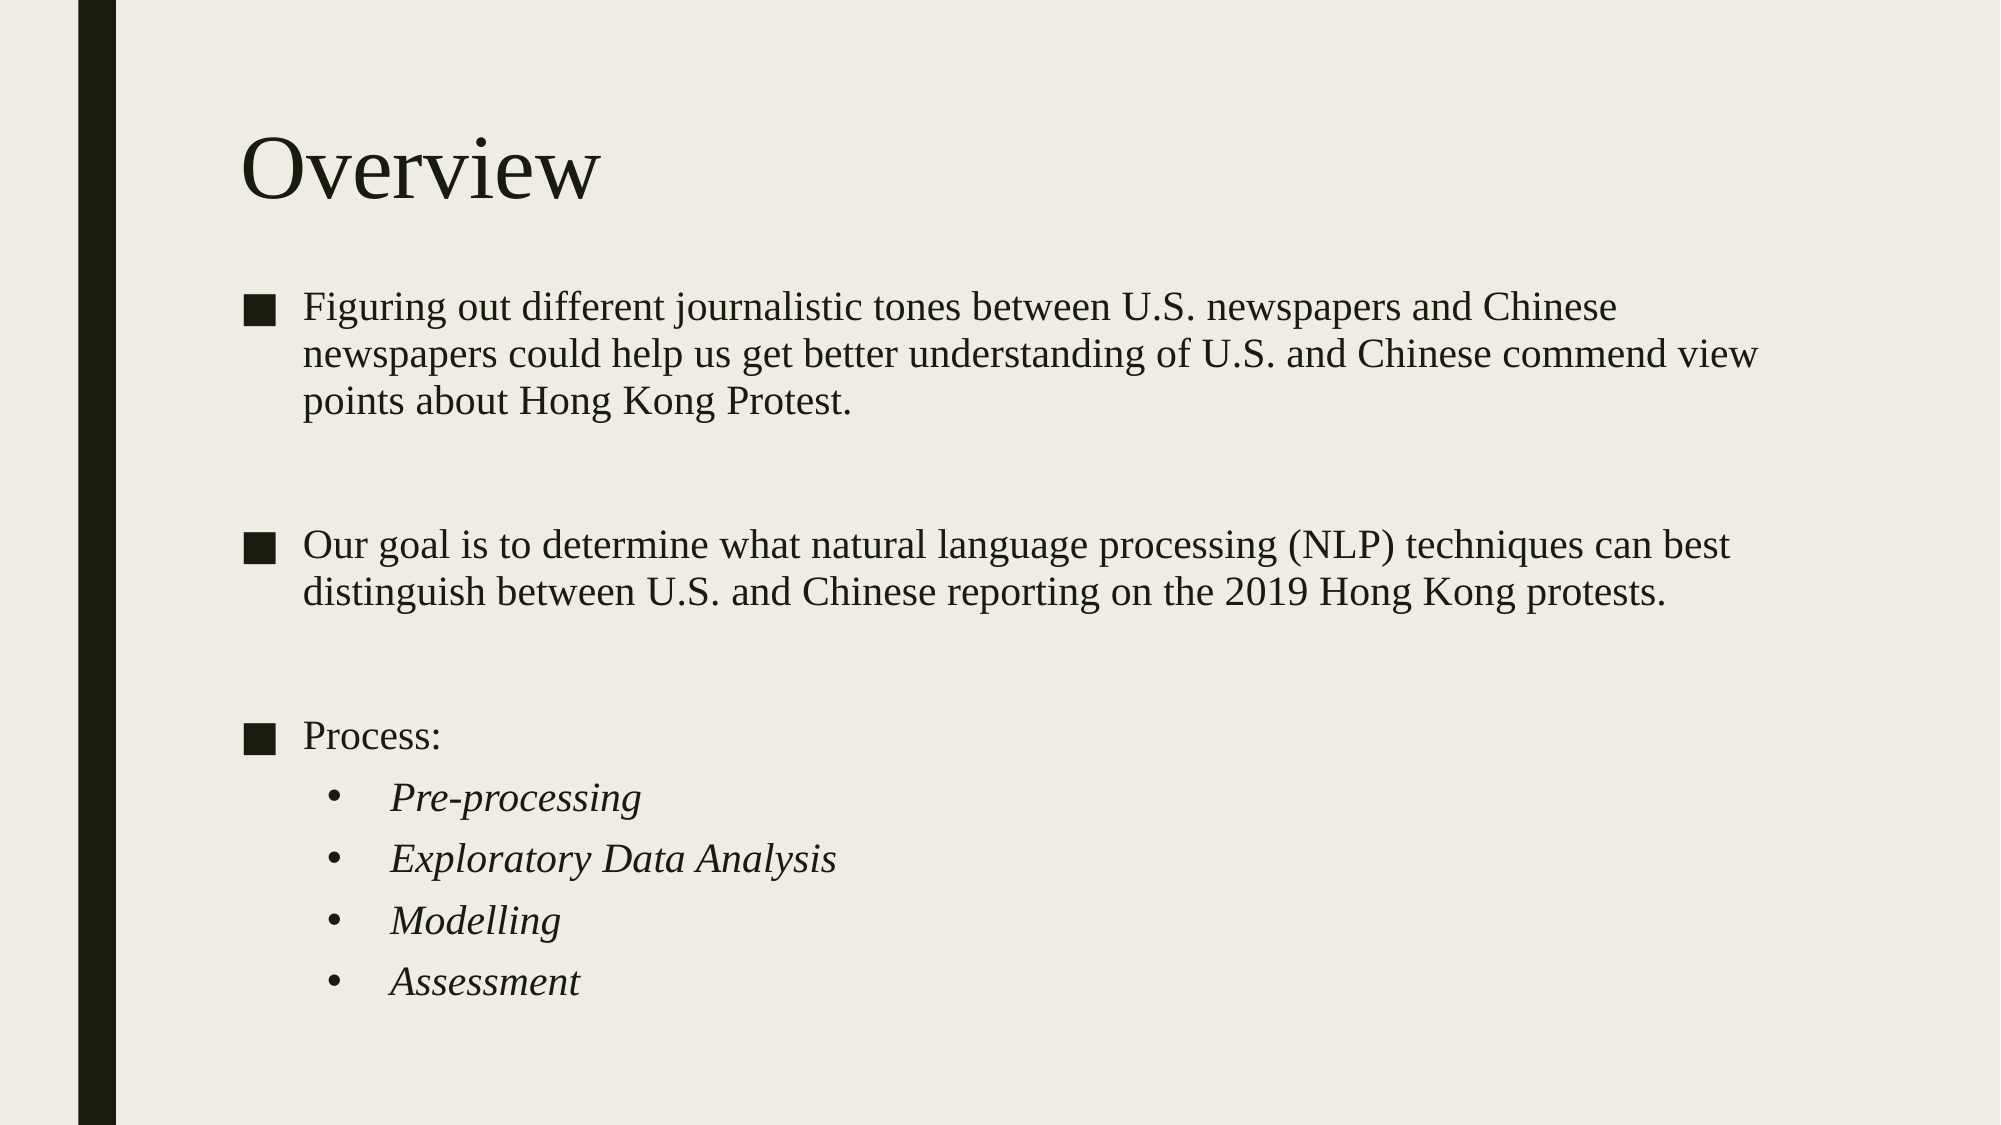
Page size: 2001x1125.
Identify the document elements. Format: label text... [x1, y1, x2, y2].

list Figuring out different journalistic tones between U.S. newspapers and Chinese newspapers could help us get better understanding of U.S. and Chinese commend view points about Hong Kong Protest. Our goal is to determine what natural language processing (NLP) techniques can best distinguish between U.S. and Chinese reporting on the 2019 Hong Kong protests. Process: Pre-processing Exploratory Data Analysis Modelling Assessment [225, 200, 1800, 788]
title Overview [225, 112, 1800, 200]
